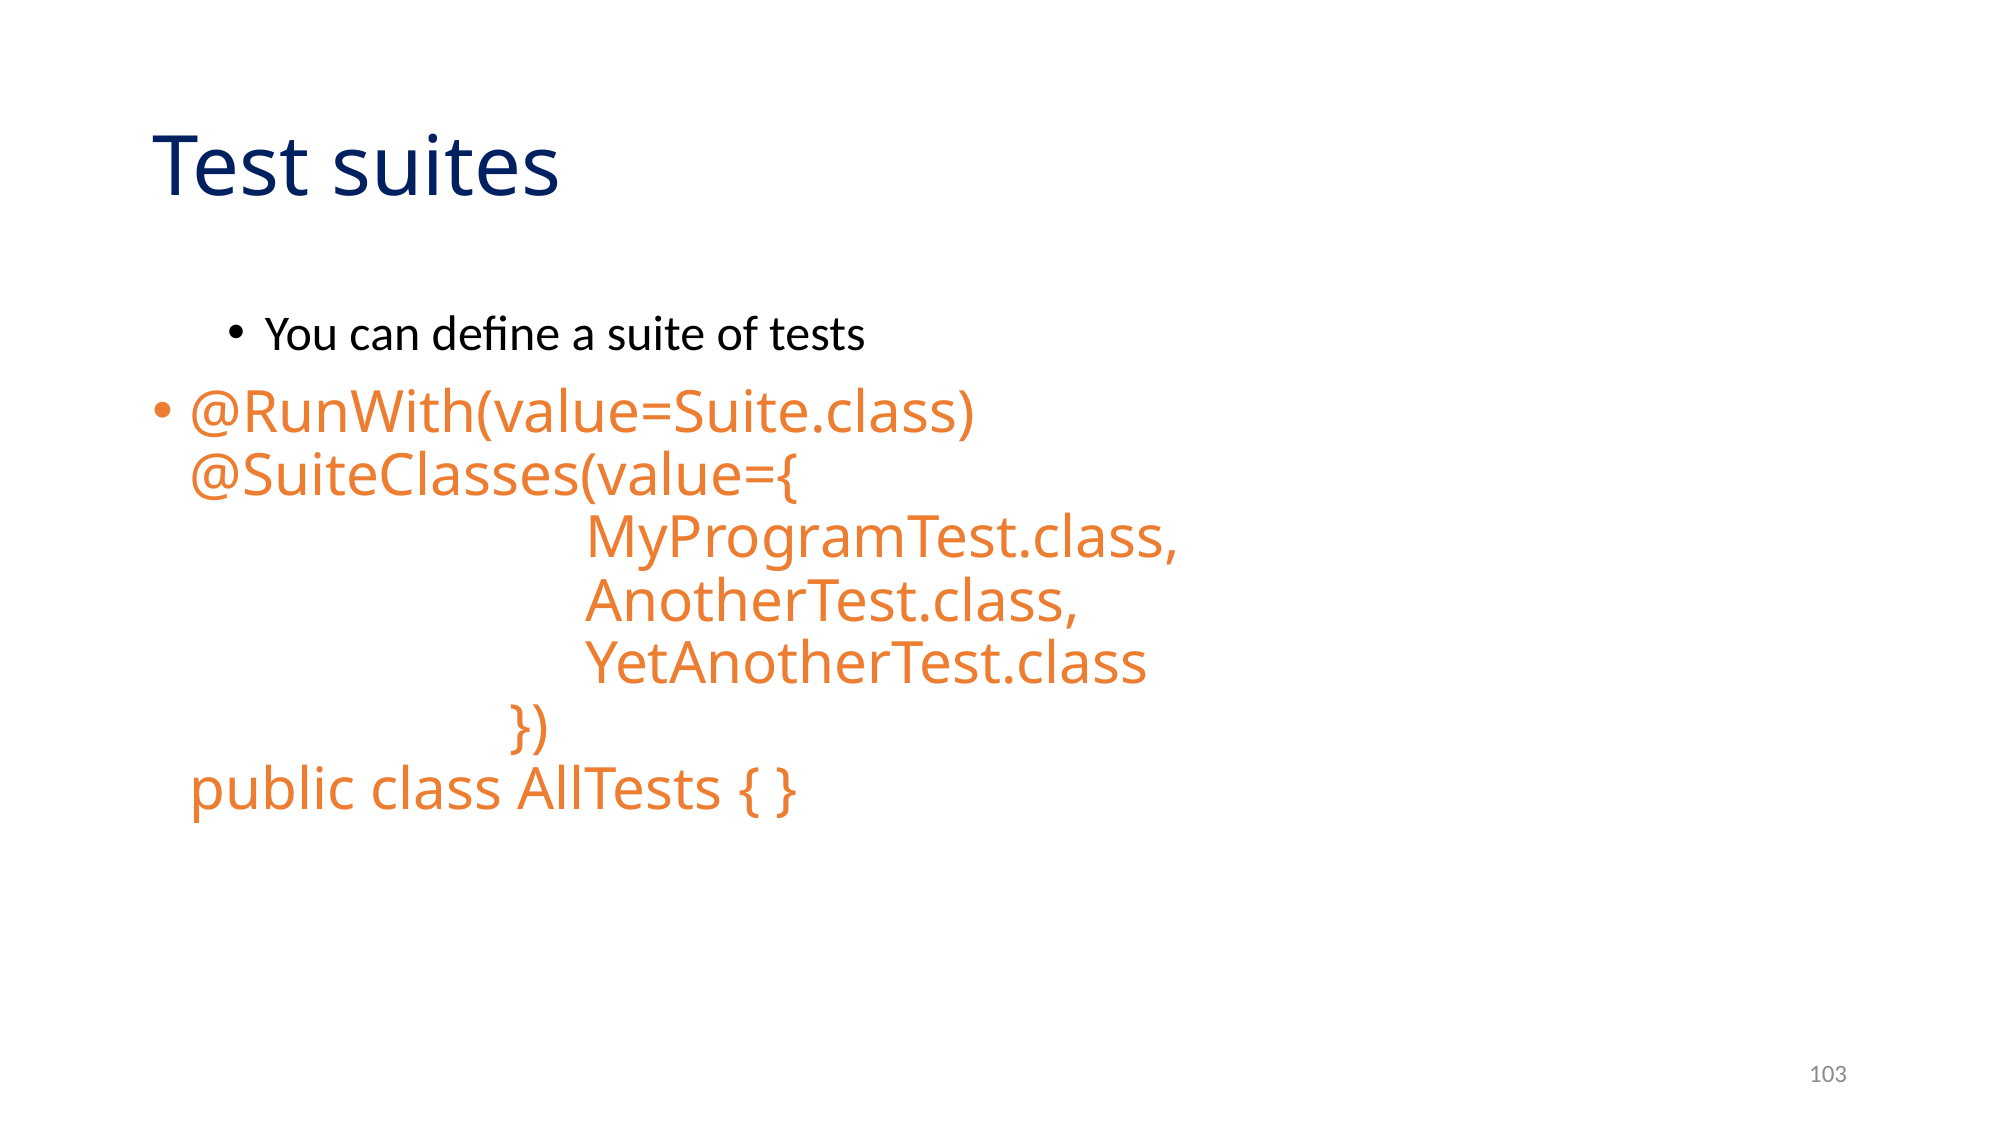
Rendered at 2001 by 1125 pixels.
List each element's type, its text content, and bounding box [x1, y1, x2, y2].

title Test suites [137, 59, 1863, 278]
slide_number 103 [1412, 1042, 1863, 1103]
list You can define a suite of tests @RunWith(value=Suite.class) @SuiteClasses(value={ MyProgramTest.class, AnotherTest.class, YetAnotherTest.class }) public class AllTests { } [137, 299, 1863, 1014]
